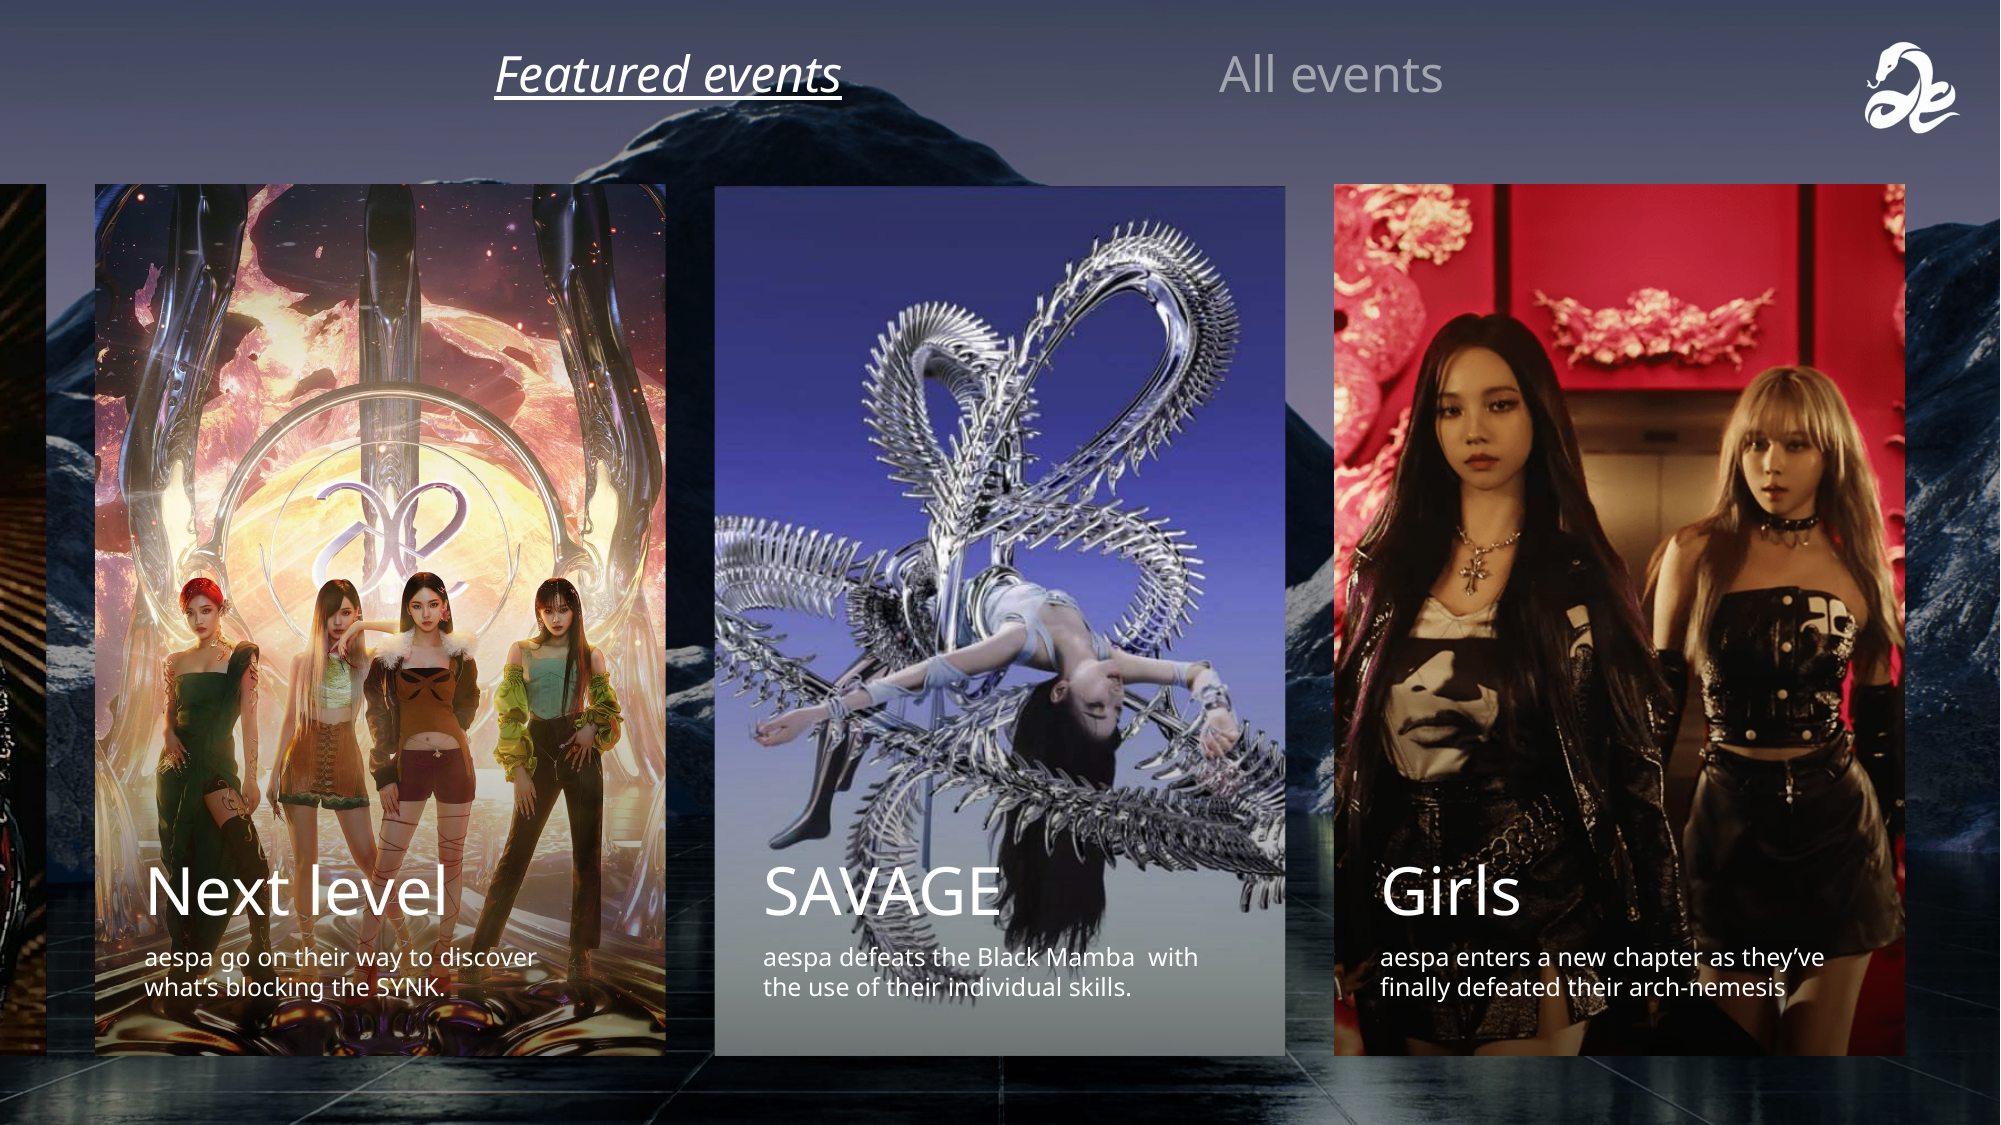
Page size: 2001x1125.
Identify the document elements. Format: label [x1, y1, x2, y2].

text_box [1334, 184, 1905, 1056]
list [0, 0, 2000, 1125]
text_box [0, 184, 47, 1056]
text_box [94, 184, 666, 1056]
picture [1860, 39, 1963, 137]
text_box [714, 184, 1286, 1056]
